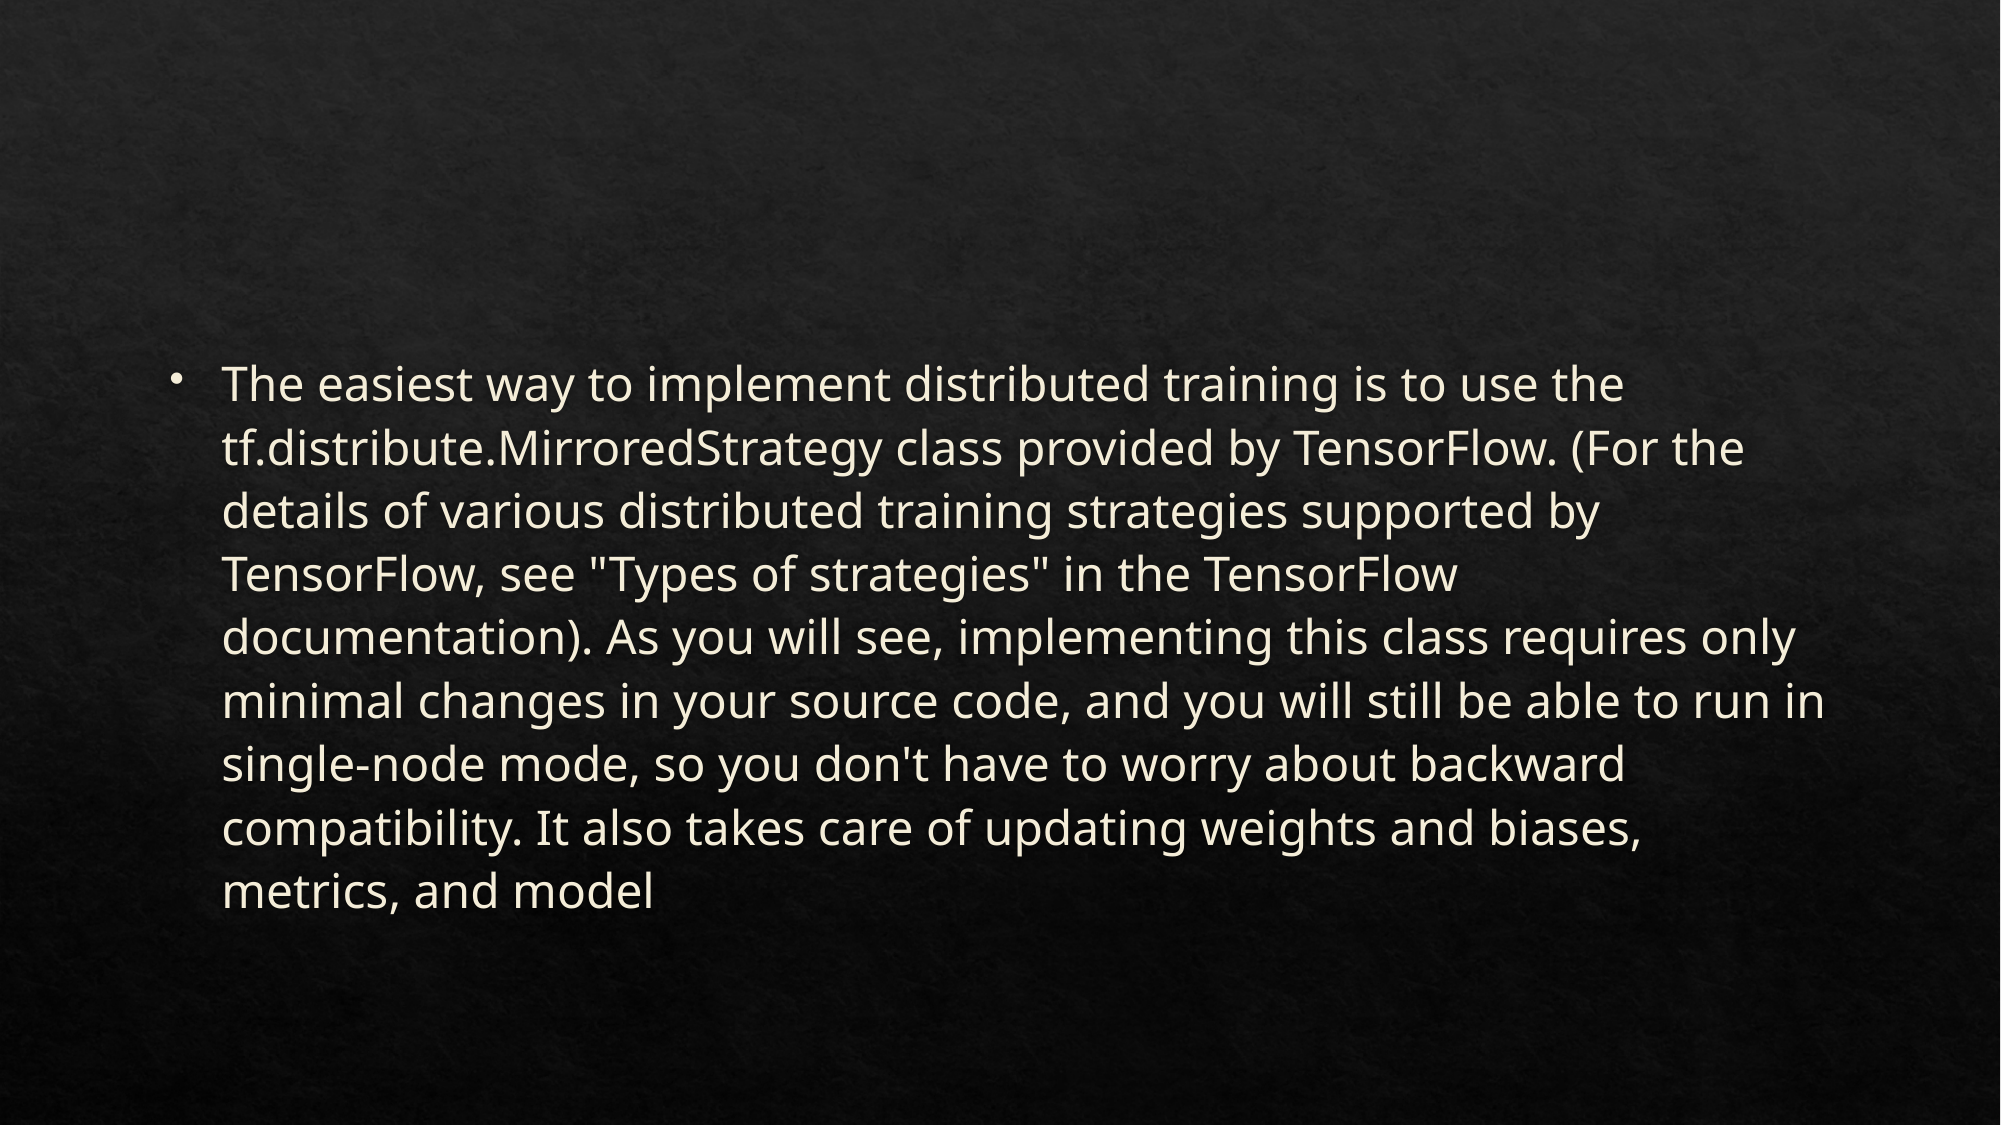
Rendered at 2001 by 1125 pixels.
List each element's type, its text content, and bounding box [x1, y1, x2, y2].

list The easiest way to implement distributed training is to use the tf.distribute.MirroredStrategy class provided by TensorFlow. (For the details of various distributed training strategies supported by TensorFlow, see "Types of strategies" in the TensorFlow documentation). As you will see, implementing this class requires only minimal changes in your source code, and you will still be able to run in single-node mode, so you don't have to worry about backward compatibility. It also takes care of updating weights and biases, metrics, and model [149, 340, 1849, 950]
